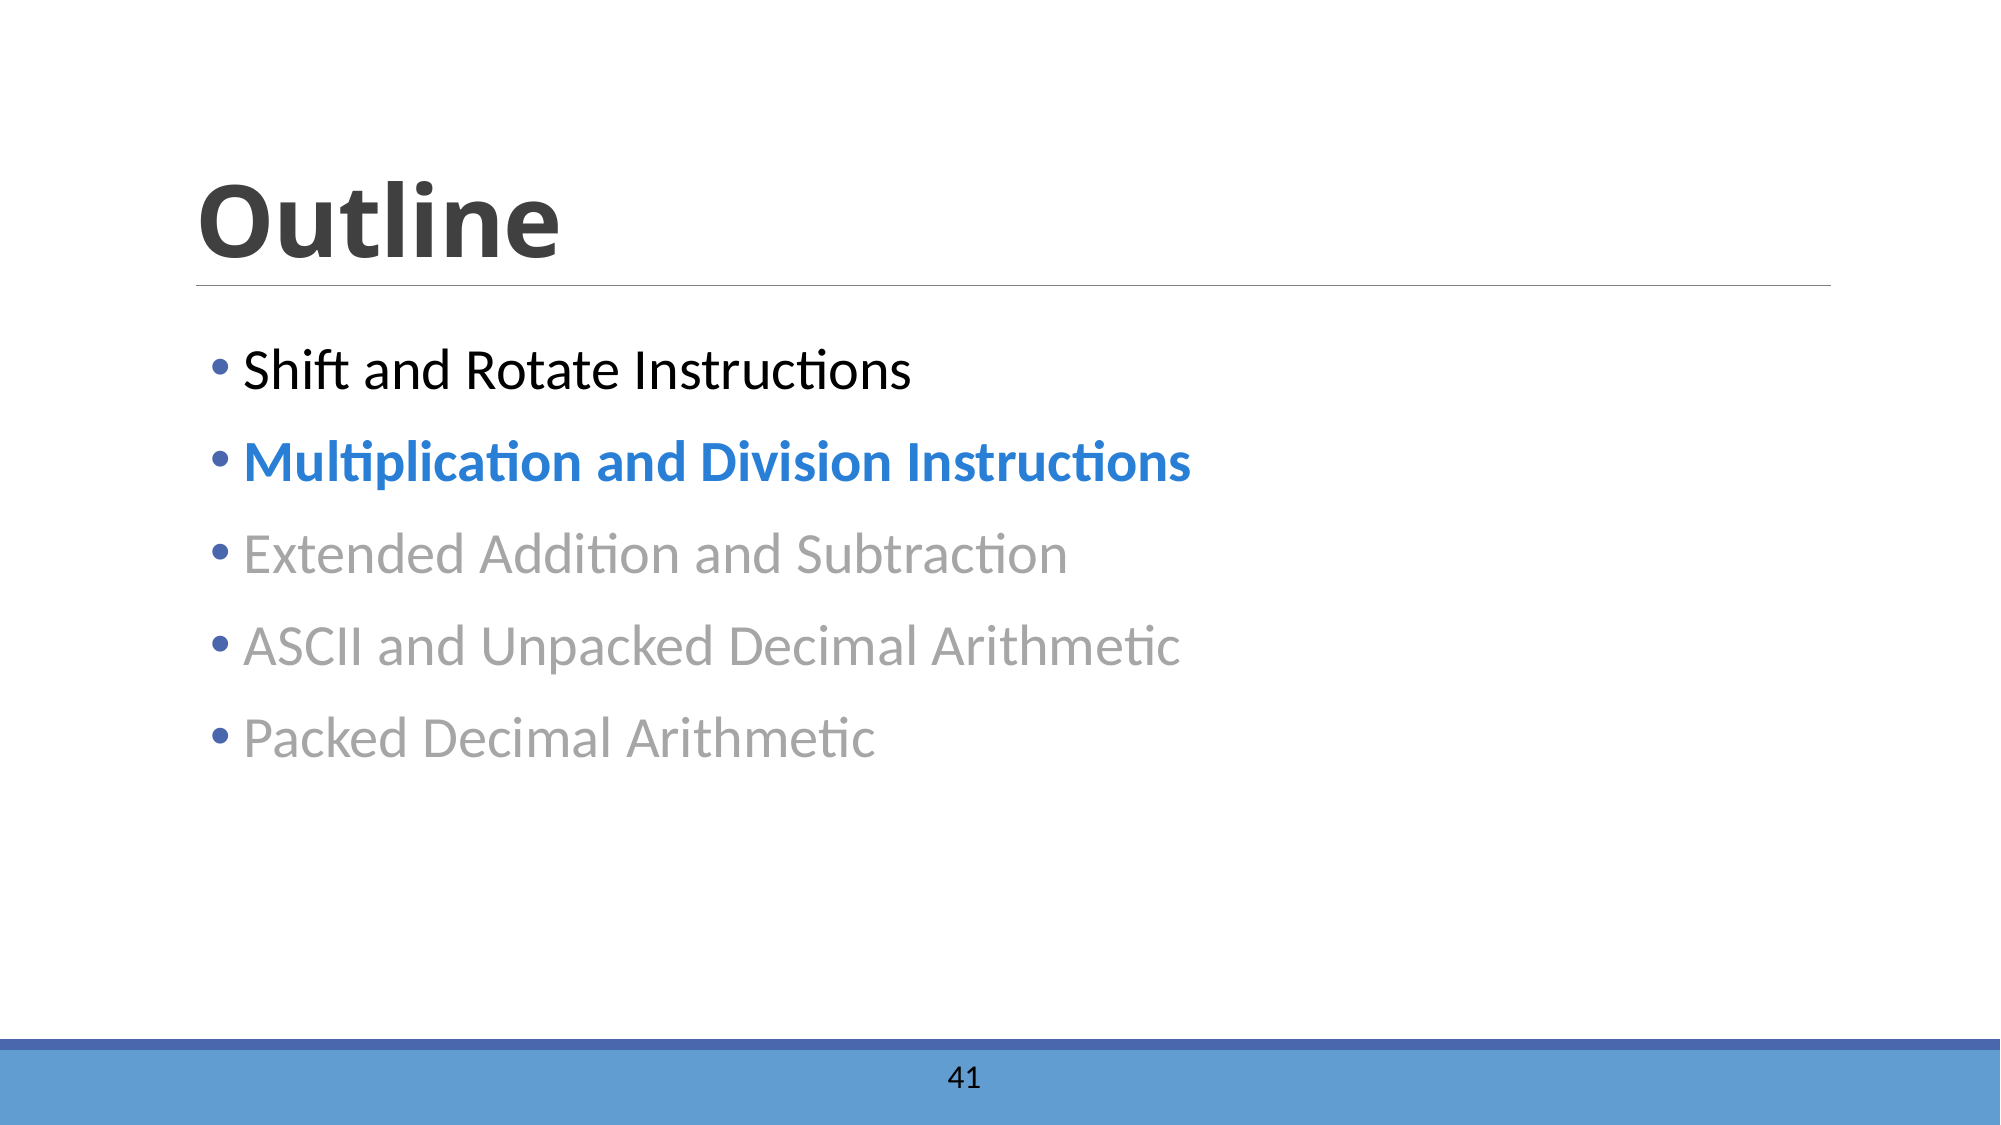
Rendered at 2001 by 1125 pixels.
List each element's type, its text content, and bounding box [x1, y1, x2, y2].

slide_number 42 [856, 1044, 1073, 1105]
title Outline [180, 47, 1830, 285]
text_box Shift and Rotate Instructions Multiplication and Division Instructions Extended Addition and Subtraction ASCII and Unpacked Decimal Arithmetic Packed Decimal Arithmetic [210, 331, 1348, 957]
